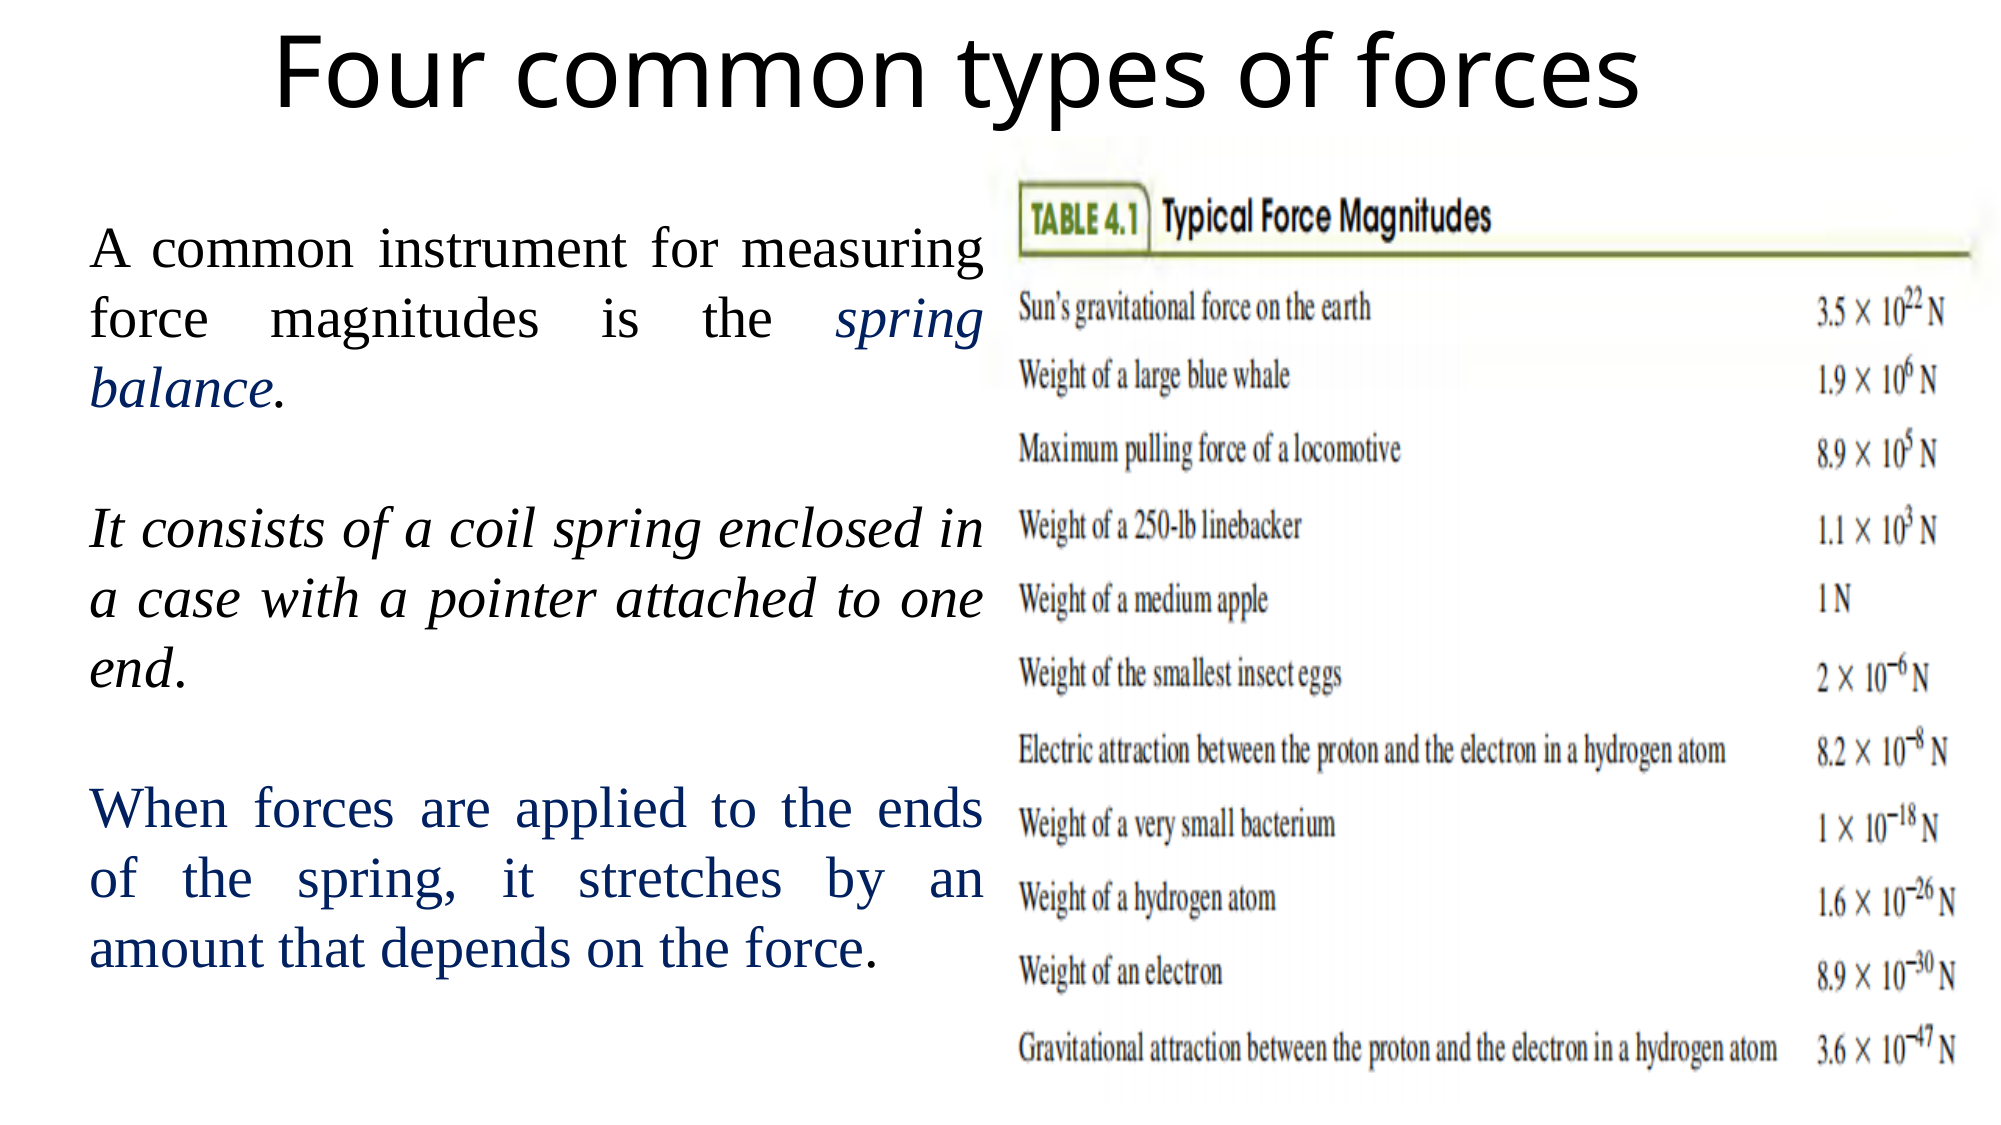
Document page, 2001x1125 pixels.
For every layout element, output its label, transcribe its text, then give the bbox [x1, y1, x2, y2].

text_box A common instrument for measuring force magnitudes is the spring balance. It consists of a coil spring enclosed in a case with a pointer attached to one end. When forces are applied to the ends of the spring, it stretches by an amount that depends on the force. [74, 201, 980, 986]
text_box Four common types of forces [257, 0, 1865, 135]
picture [980, 136, 2000, 1107]
